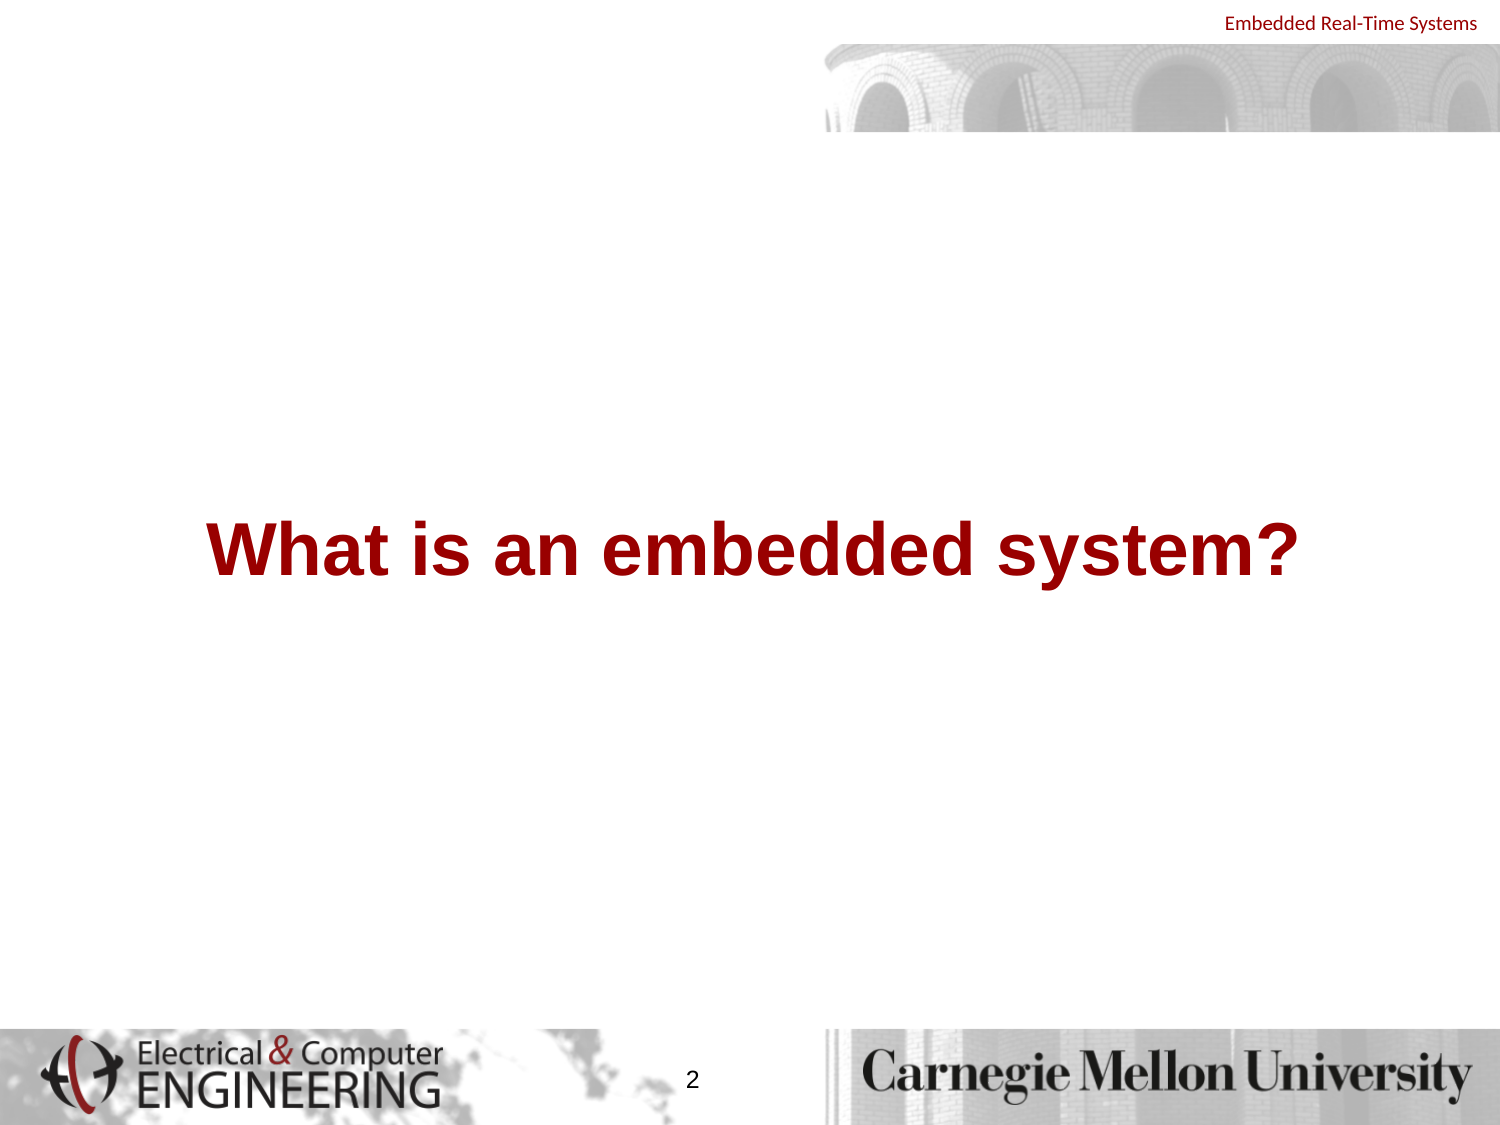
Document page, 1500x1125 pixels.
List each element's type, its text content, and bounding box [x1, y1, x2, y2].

picture [0, 1028, 1500, 1125]
title What is an embedded system? [79, 501, 1430, 589]
slide_number 2 [364, 1048, 715, 1109]
picture [664, 43, 1500, 133]
